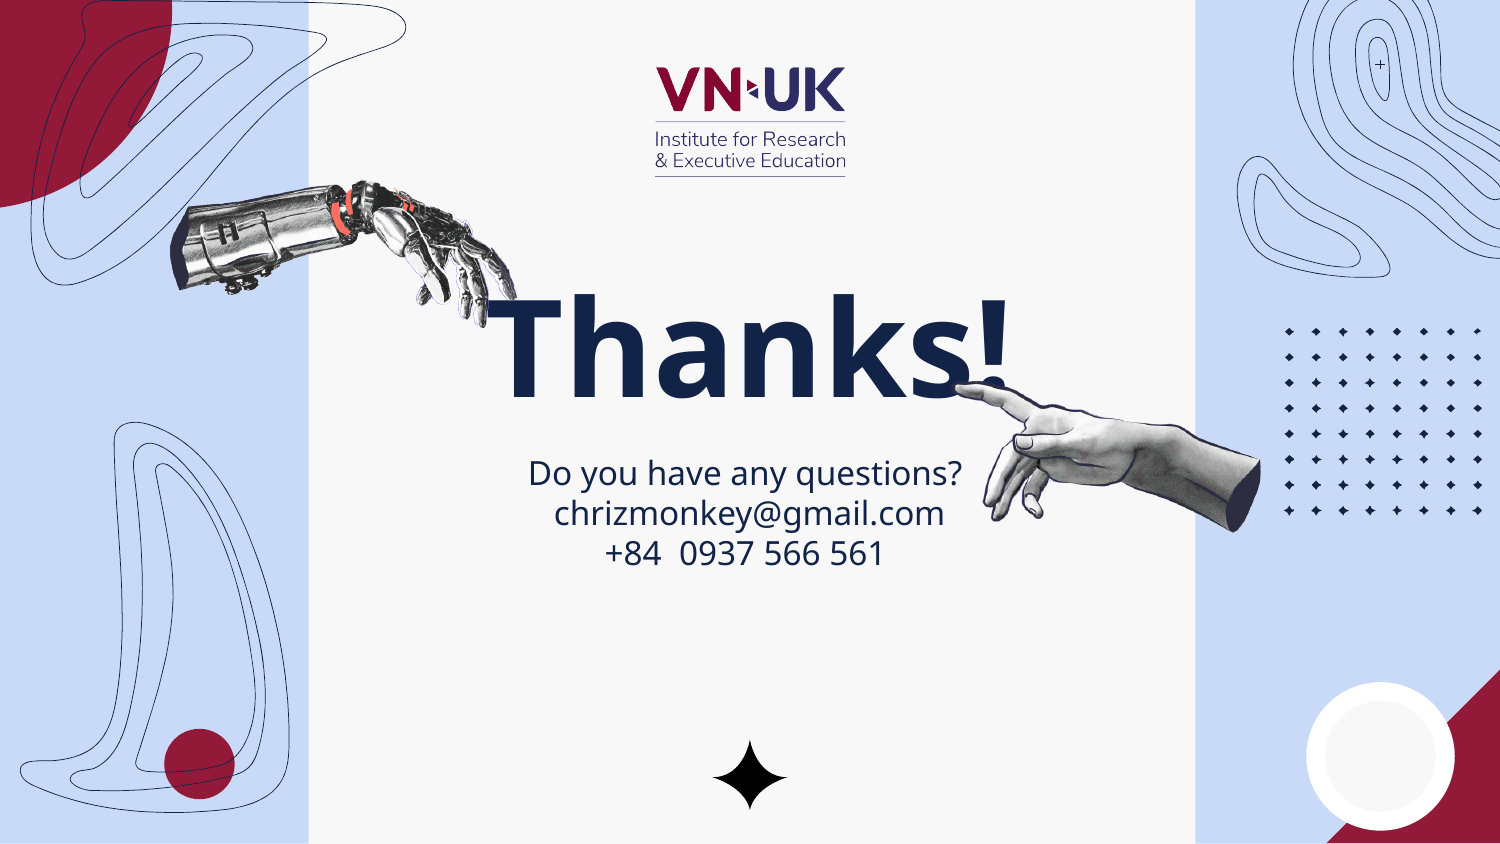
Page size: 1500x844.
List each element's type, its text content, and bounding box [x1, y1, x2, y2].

picture [644, 59, 856, 185]
picture [939, 363, 1273, 554]
subtitle Do you have any questions? chrizmonkey@gmail.com +84 0937 566 561 [433, 459, 1067, 565]
title Thanks! [433, 290, 1067, 396]
picture [159, 159, 526, 338]
